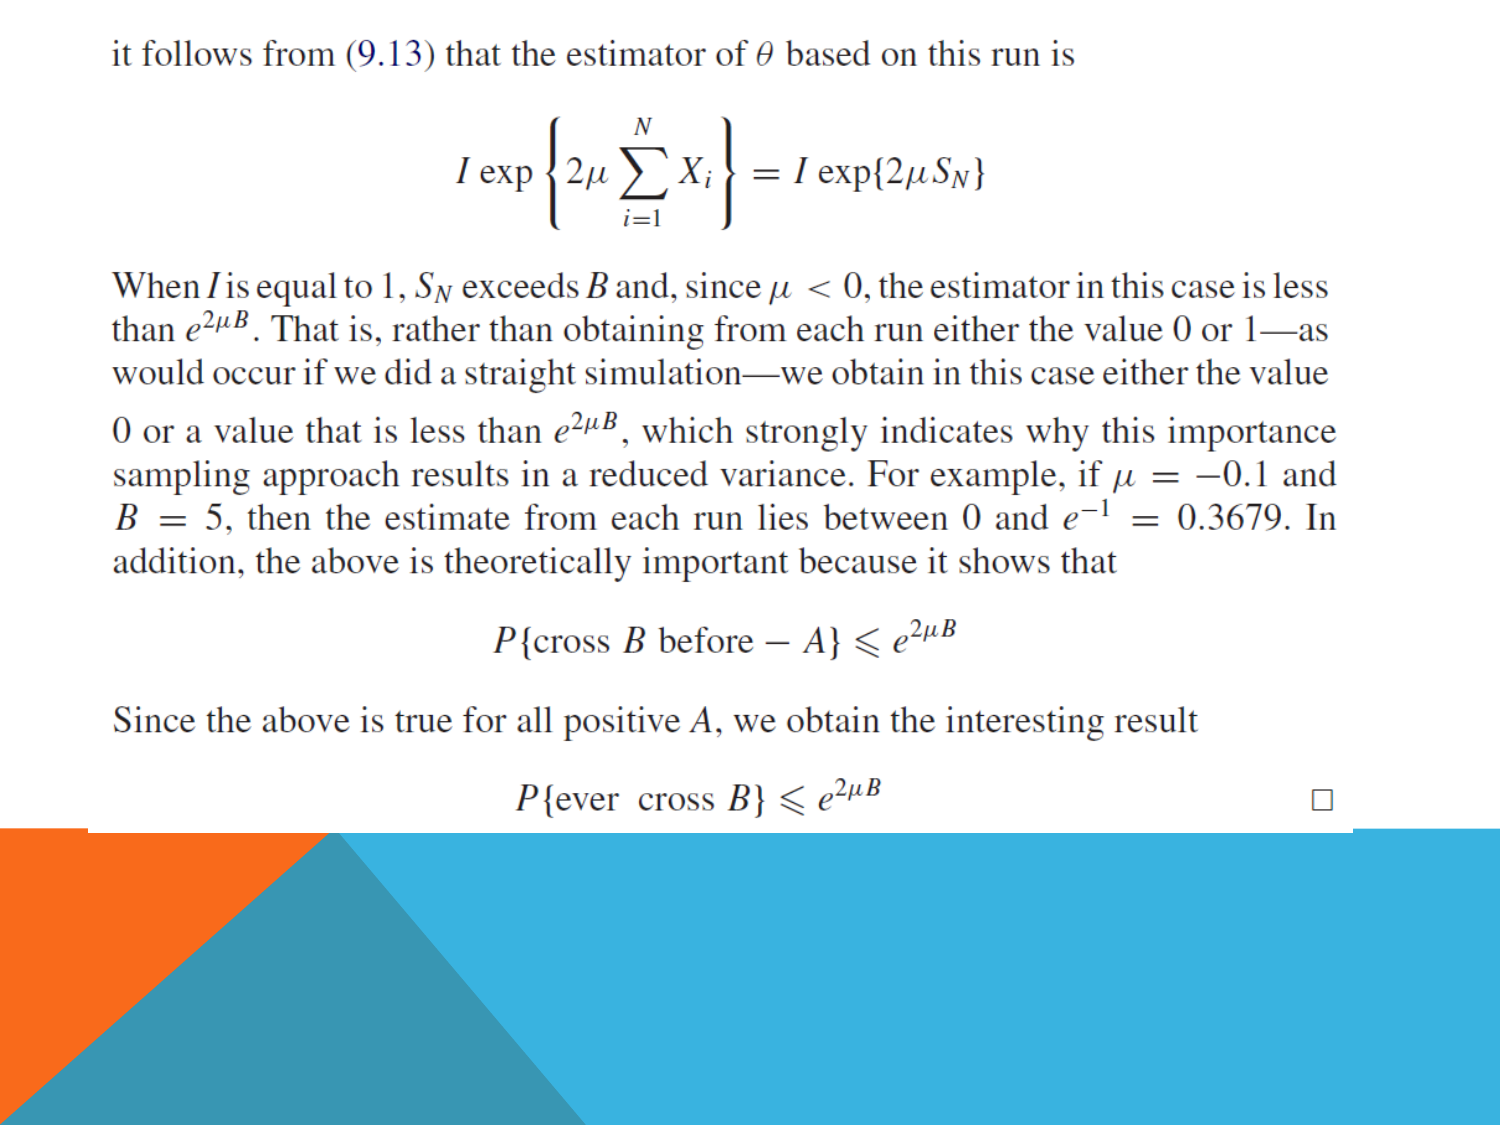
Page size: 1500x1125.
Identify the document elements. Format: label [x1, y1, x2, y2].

picture [76, 18, 1359, 833]
